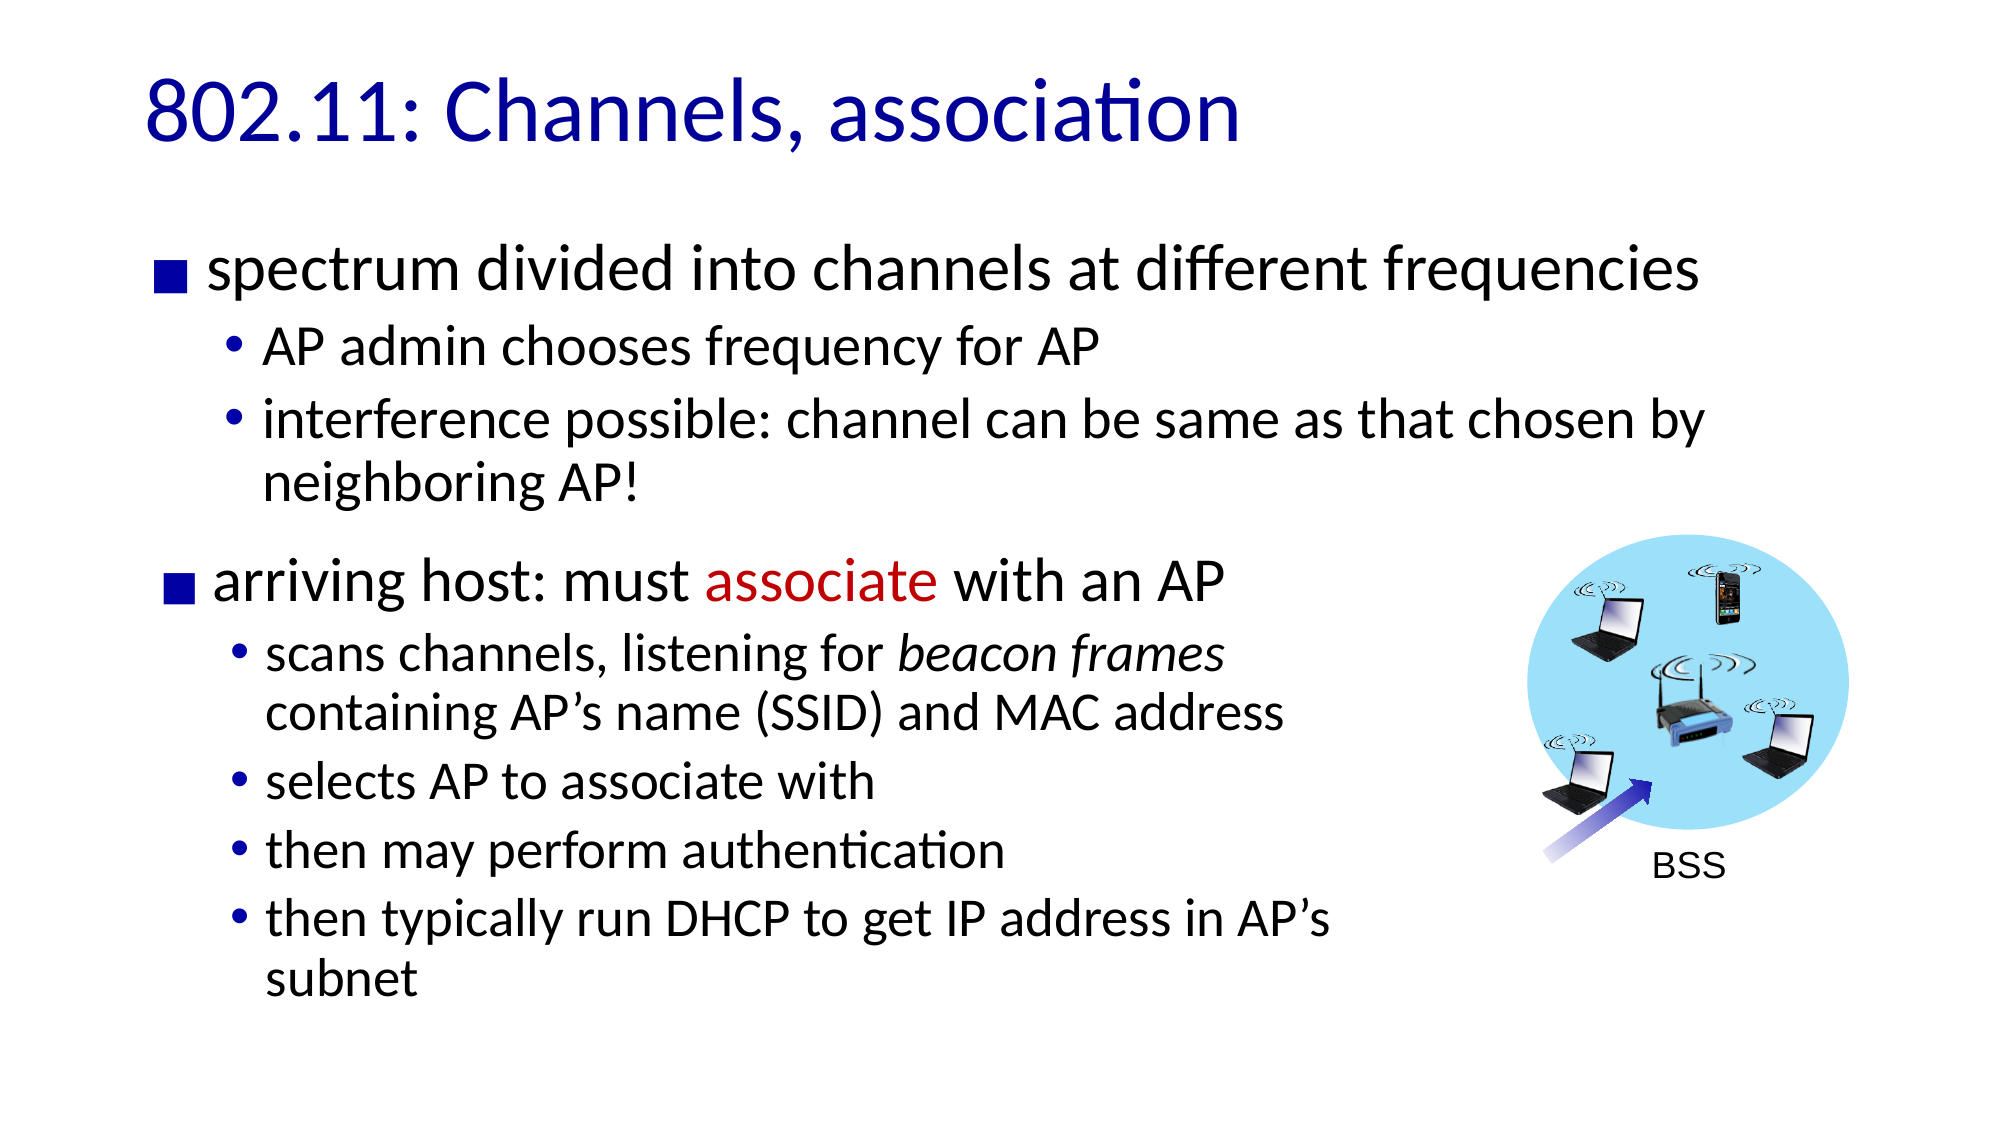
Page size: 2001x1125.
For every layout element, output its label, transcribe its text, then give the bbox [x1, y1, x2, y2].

text_box [1527, 586, 1644, 732]
text_box [1667, 755, 1802, 830]
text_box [1649, 651, 1756, 748]
text_box [1574, 534, 1849, 769]
title 802.11: Channels, association [129, 38, 1855, 186]
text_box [1571, 579, 1644, 662]
text_box arriving host: must associate with an AP scans channels, listening for beacon frames containing AP’s name (SSID) and MAC address selects AP to associate with then may perform authentication then typically run DHCP to get IP address in AP’s subnet [143, 539, 1414, 1016]
text_box spectrum divided into channels at different frequencies AP admin chooses frequency for AP interference possible: channel can be same as that chosen by neighboring AP! [133, 225, 1732, 529]
text_box BSS [1602, 833, 1776, 894]
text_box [1538, 732, 1661, 870]
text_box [1742, 696, 1815, 779]
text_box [1687, 561, 1761, 626]
